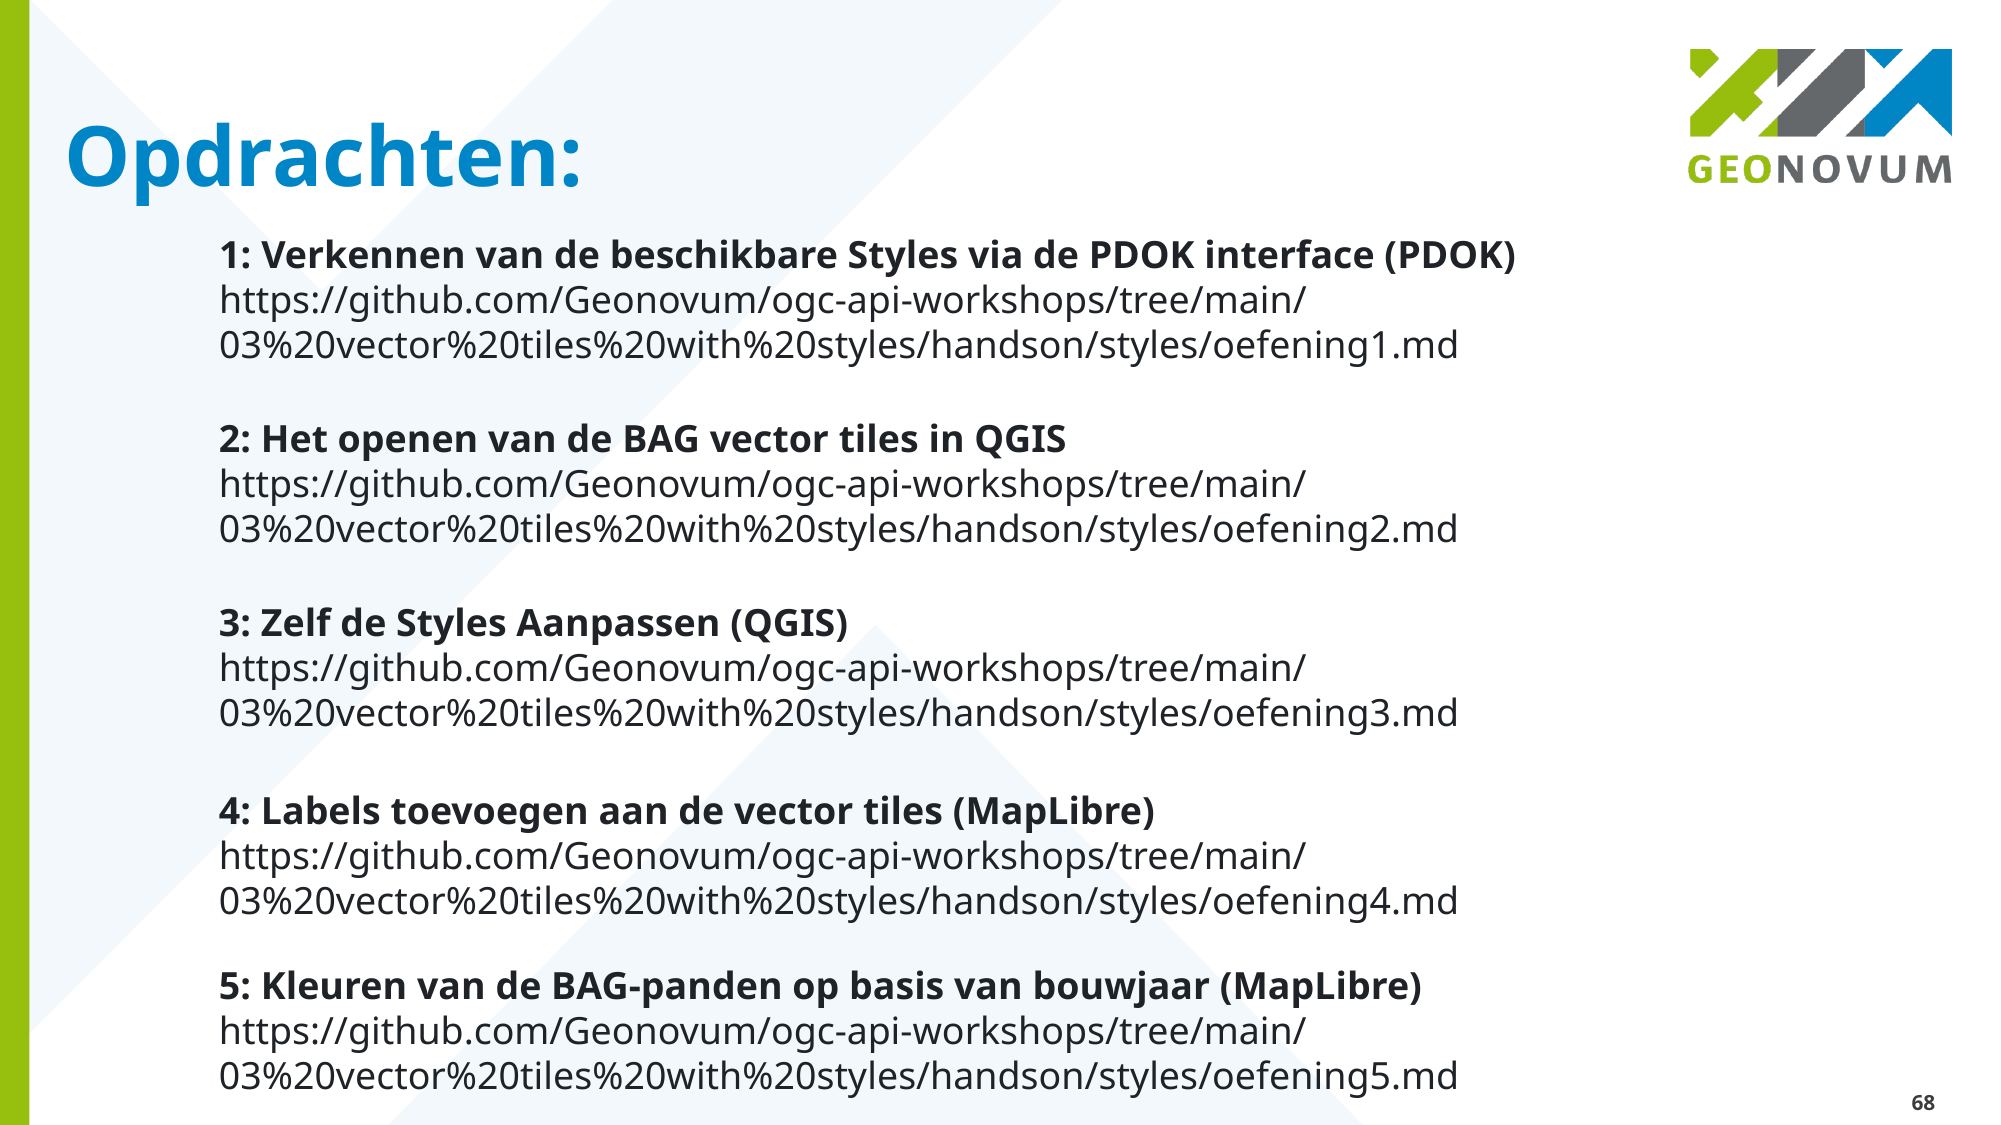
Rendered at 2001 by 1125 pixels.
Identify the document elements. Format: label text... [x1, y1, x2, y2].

text_box 3: Zelf de Styles Aanpassen (QGIS) https://github.com/Geonovum/ogc-api-workshops/tree/main/ 03%20vector%20tiles%20with%20styles/handson/styles/oefening3.md [203, 591, 1743, 741]
text_box 1: Verkennen van de beschikbare Styles via de PDOK interface (PDOK) https://github.com/Geonovum/ogc-api-workshops/tree/main/ 03%20vector%20tiles%20with%20styles/handson/styles/oefening1.md [204, 223, 1825, 374]
title Opdrachten: [49, 0, 1654, 210]
text_box 5: Kleuren van de BAG-panden op basis van bouwjaar (MapLibre) https://github.com/Geonovum/ogc-api-workshops/tree/main/ 03%20vector%20tiles%20with%20styles/handson/styles/oefening5.md [203, 954, 1743, 1105]
text_box 4: Labels toevoegen aan de vector tiles (MapLibre) https://github.com/Geonovum/ogc-api-workshops/tree/main/ 03%20vector%20tiles%20with%20styles/handson/styles/oefening4.md [203, 779, 1743, 930]
text_box 2: Het openen van de BAG vector tiles in QGIS https://github.com/Geonovum/ogc-api-workshops/tree/main/ 03%20vector%20tiles%20with%20styles/handson/styles/oefening2.md [203, 407, 1682, 558]
slide_number 68 [1824, 1088, 1951, 1120]
picture [1686, 49, 1955, 186]
